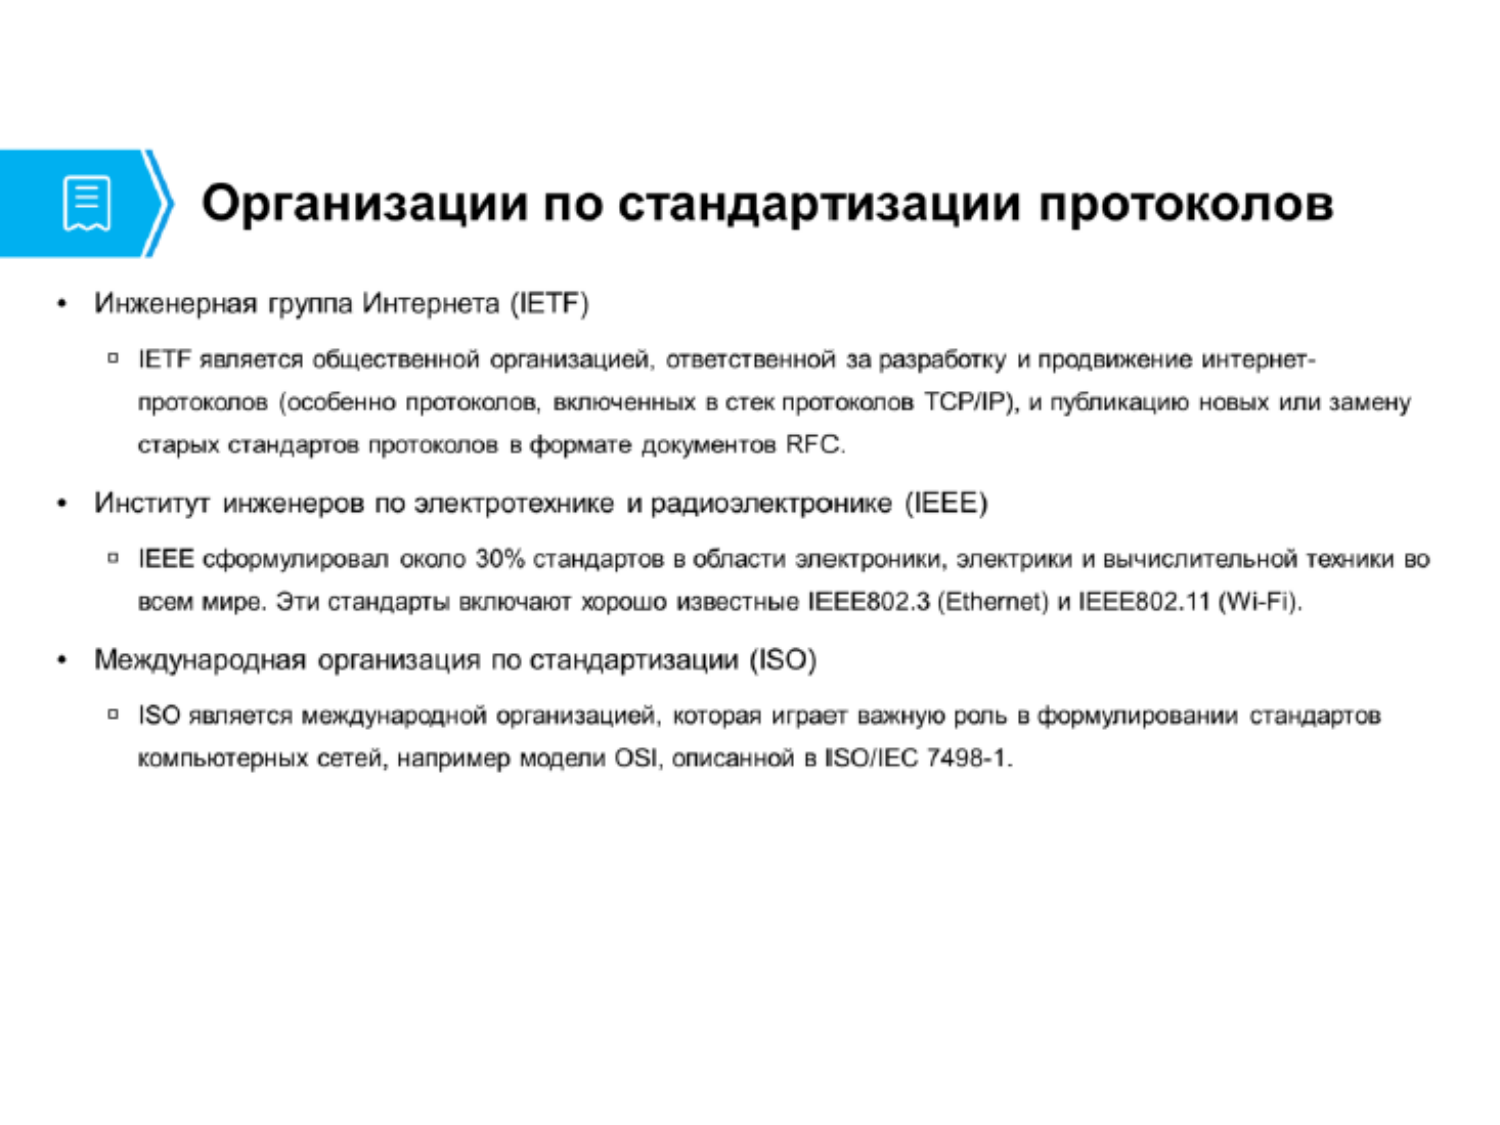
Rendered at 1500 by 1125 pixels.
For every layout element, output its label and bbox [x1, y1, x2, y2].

list [0, 124, 1500, 911]
